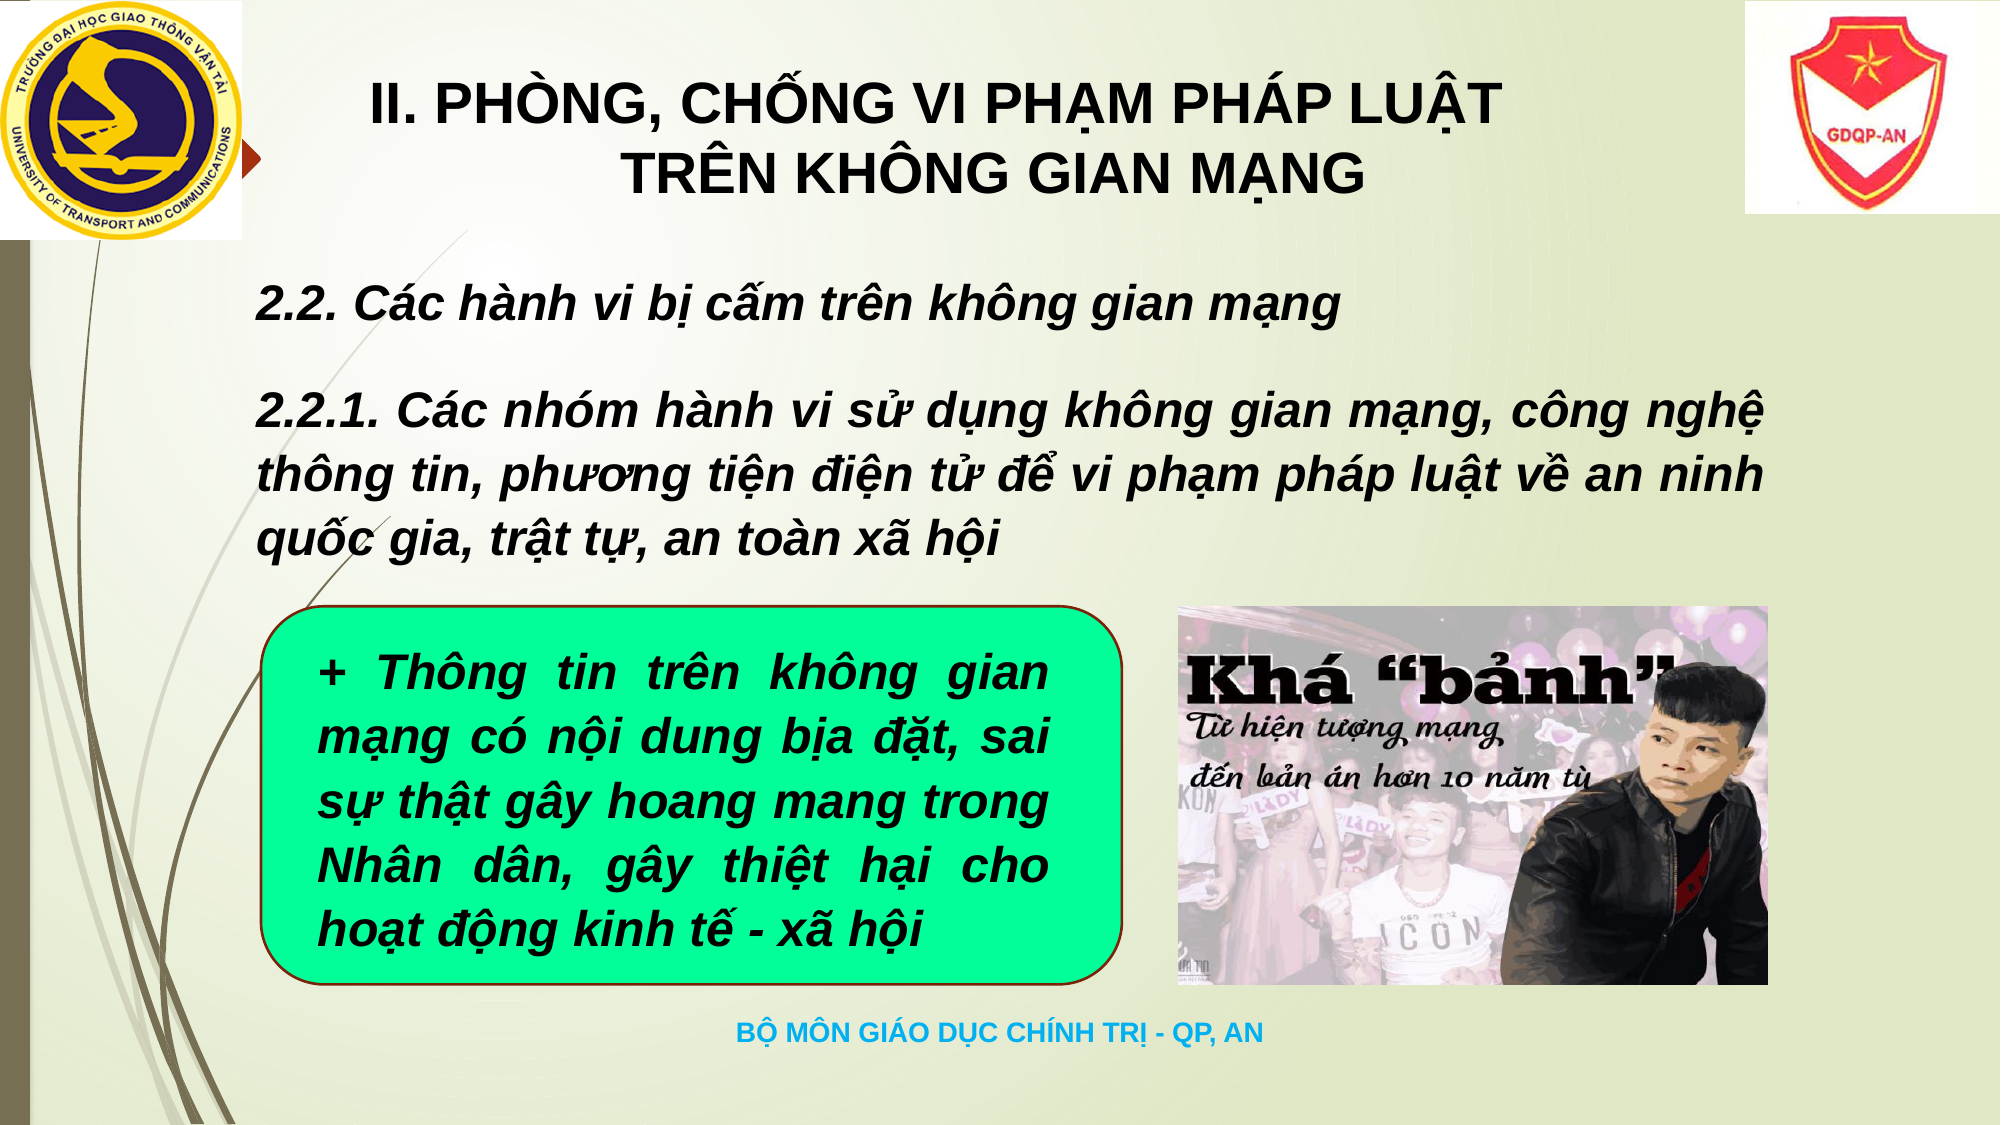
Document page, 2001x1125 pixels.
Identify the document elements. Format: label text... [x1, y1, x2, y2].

text_box II. PHÒNG, CHỐNG VI PHẠM PHÁP LUẬT TRÊN KHÔNG GIAN MẠNG [284, 57, 1703, 213]
picture [0, 1, 242, 240]
picture [1177, 605, 1768, 985]
picture [1745, 1, 2000, 215]
text_box BỘ MÔN GIÁO DỤC CHÍNH TRỊ - QP, AN [720, 1007, 1280, 1056]
text_box + Thông tin trên không gian mạng có nội dung bịa đặt, sai sự thật gây hoang mang trong Nhân dân, gây thiệt hại cho hoạt động kinh tế - xã hội [303, 628, 1066, 964]
text_box 2.2. Các hành vi bị cấm trên không gian mạng [241, 259, 1439, 339]
text_box [259, 604, 1124, 986]
text_box 2.2.1. Các nhóm hành vi sử dụng không gian mạng, công nghệ thông tin, phương tiện điện tử để vi phạm pháp luật về an ninh quốc gia, trật tự, an toàn xã hội [241, 365, 1782, 573]
